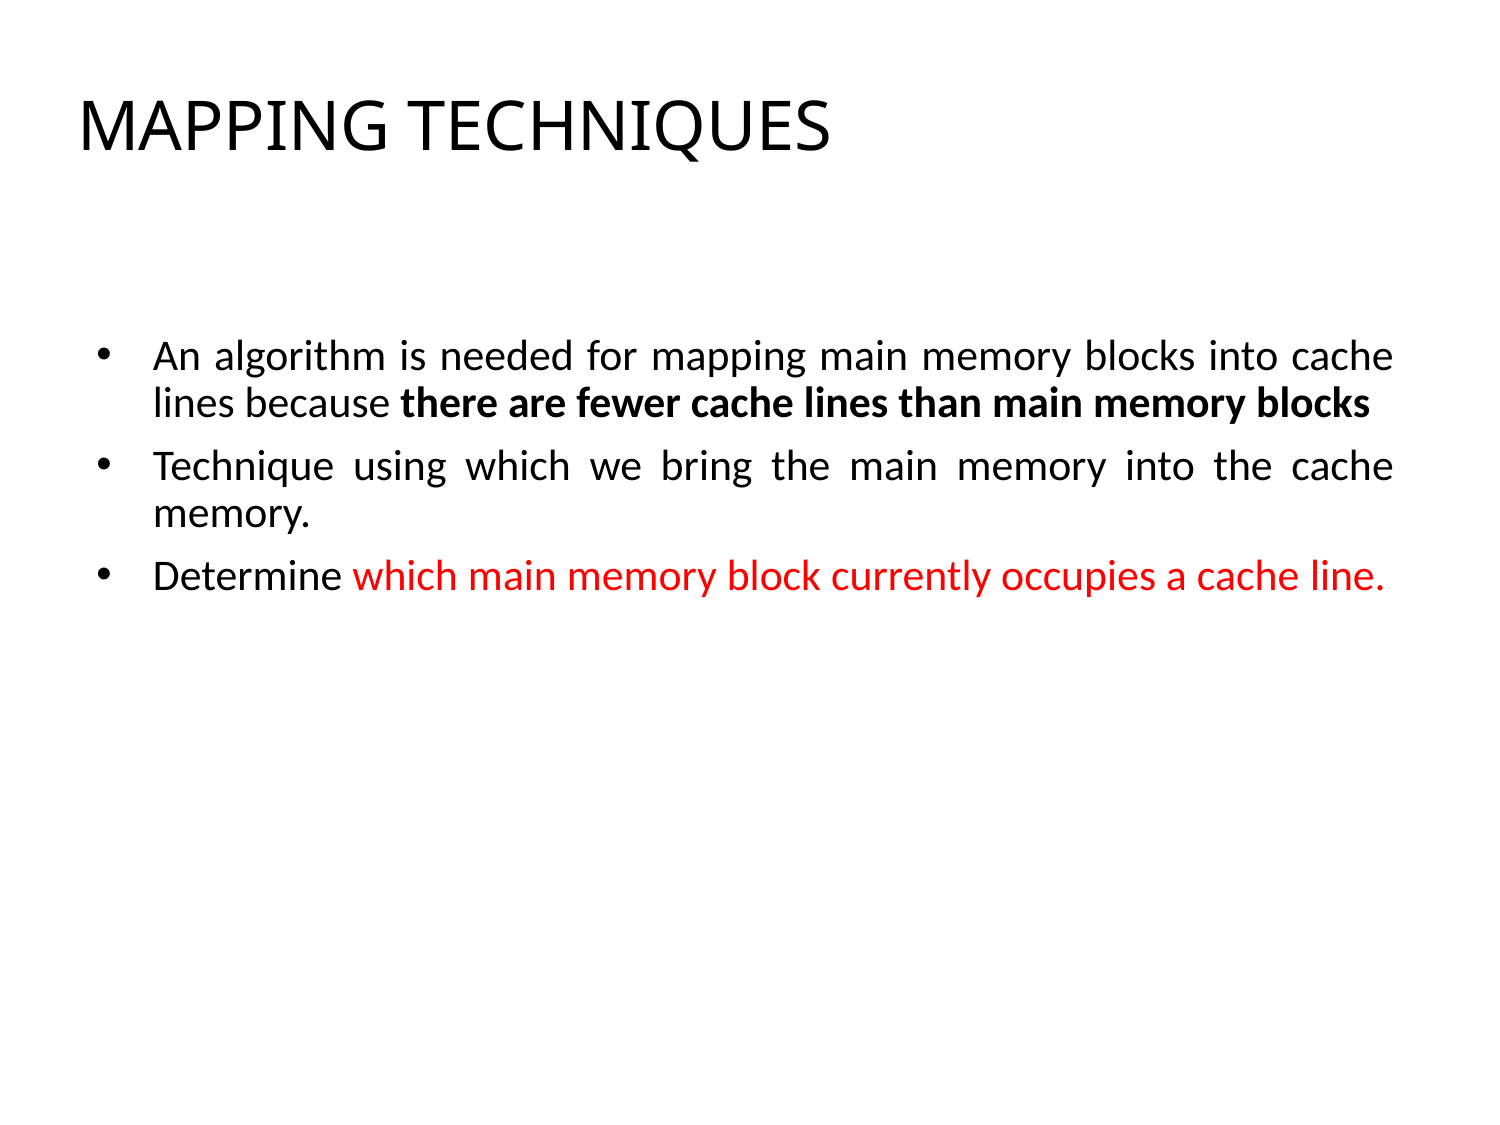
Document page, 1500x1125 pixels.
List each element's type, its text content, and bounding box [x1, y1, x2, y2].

list An algorithm is needed for mapping main memory blocks into cache lines because there are fewer cache lines than main memory blocks Technique using which we bring the main memory into the cache memory. Determine which main memory block currently occupies a cache line. [81, 324, 1410, 729]
title MAPPING TECHNIQUES [75, 27, 1416, 218]
